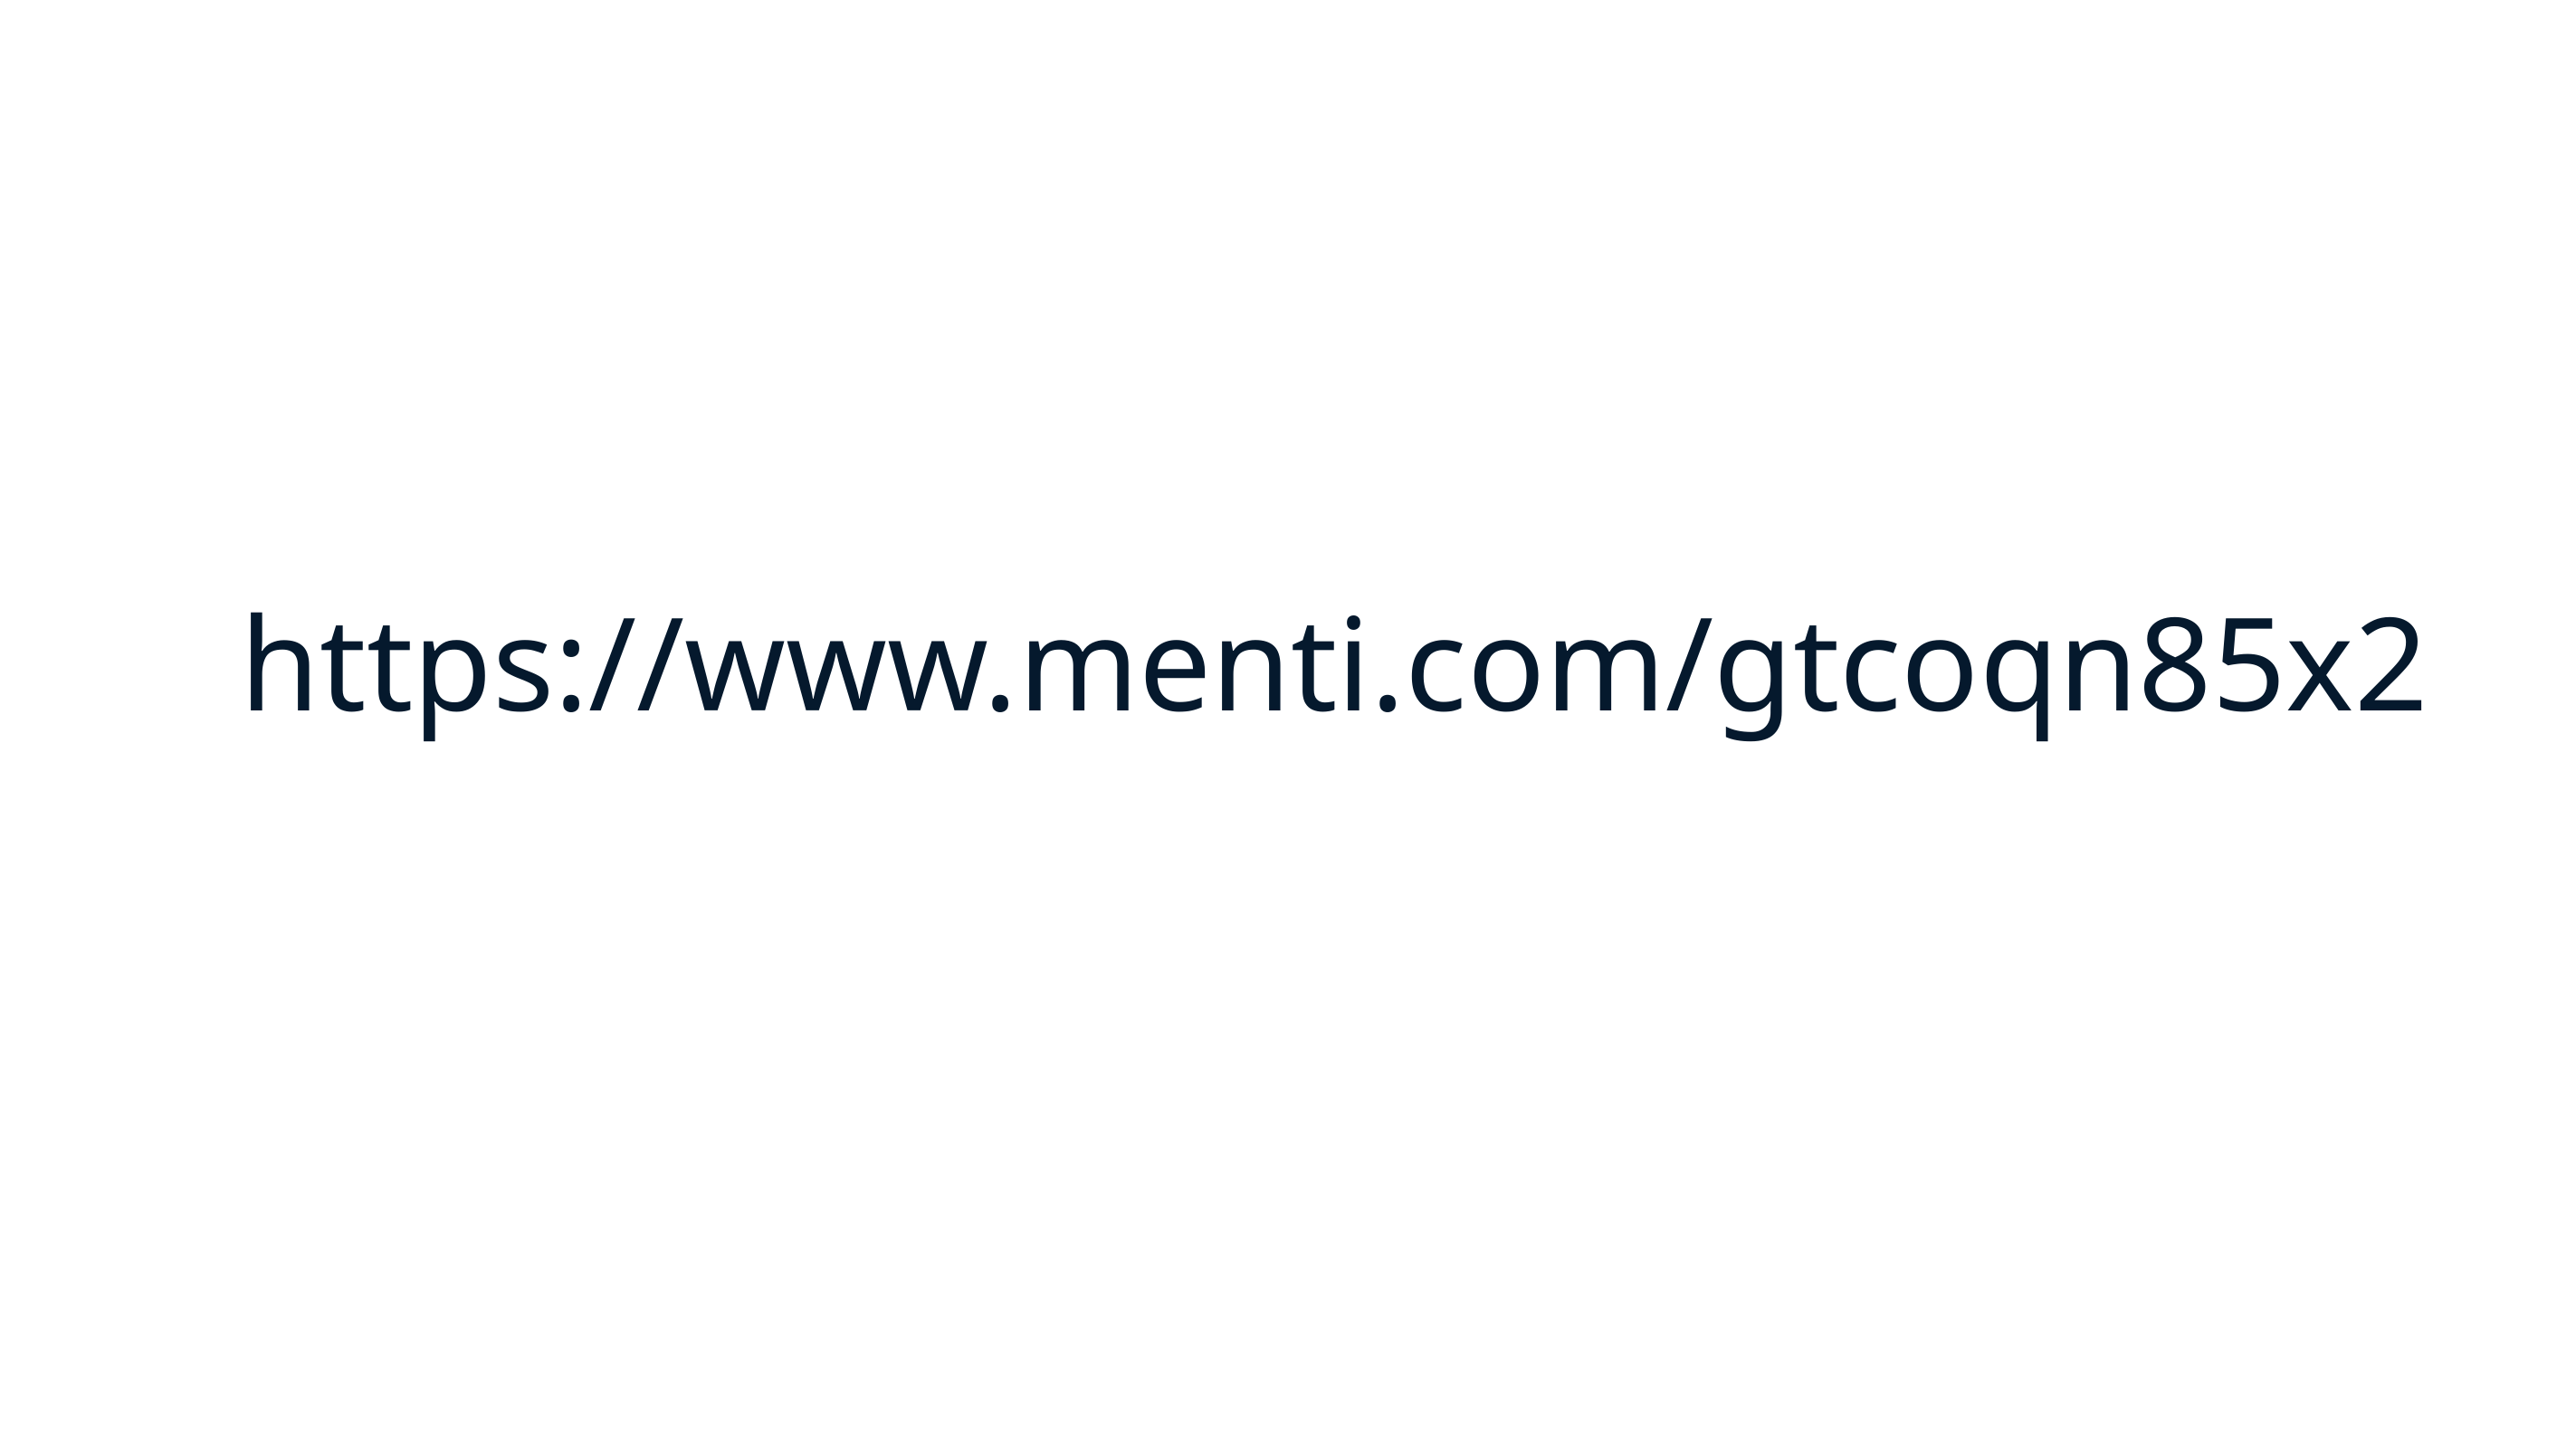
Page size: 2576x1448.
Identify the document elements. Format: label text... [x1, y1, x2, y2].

title https://www.menti.com/gtcoqn85x2 [224, 529, 2447, 810]
